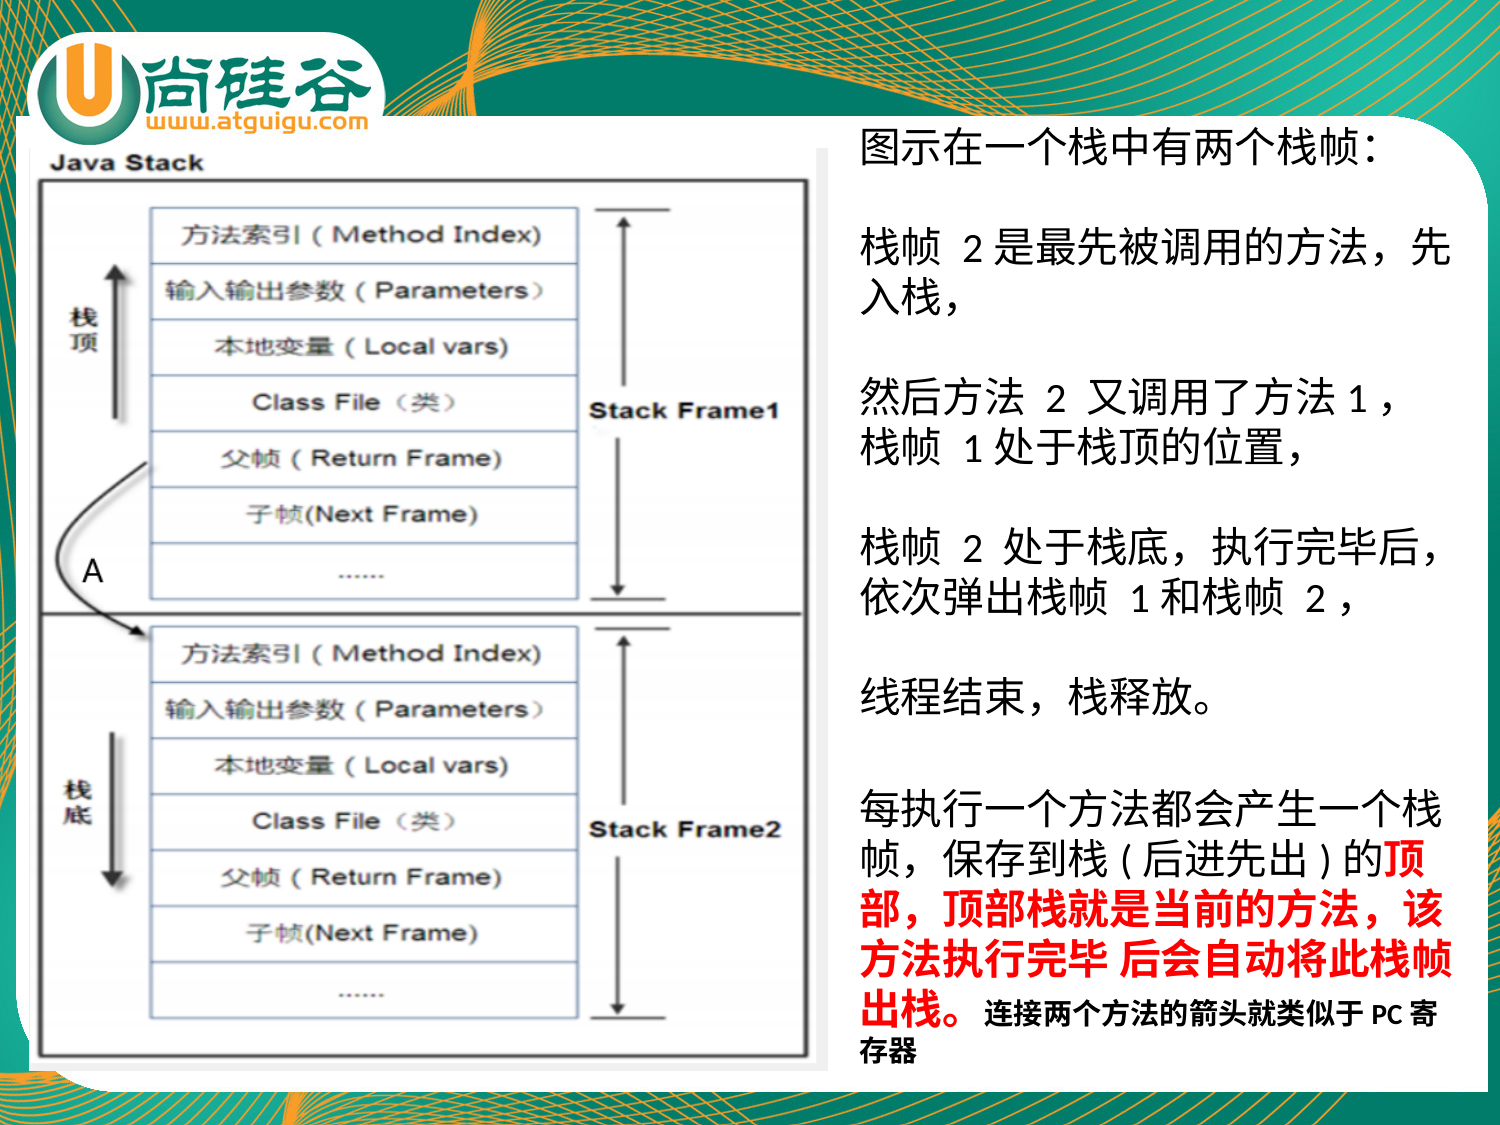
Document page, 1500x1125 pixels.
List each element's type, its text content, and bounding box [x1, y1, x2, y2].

picture [0, 0, 1500, 1125]
text_box 图示在一个栈中有两个栈帧： 栈帧 2是最先被调用的方法，先入栈， 然后方法 2 又调用了方法1，栈帧 1处于栈顶的位置， 栈帧 2 处于栈底，执行完毕后，依次弹出栈帧 1和栈帧 2， 线程结束，栈释放。 [844, 113, 1471, 729]
text_box 每执行一个方法都会产生一个栈帧，保存到栈(后进先出)的顶部，顶部栈就是当前的方法，该方法执行完毕 后会自动将此栈帧出栈。连接两个方法的箭头就类似于PC寄存器 [844, 775, 1471, 1075]
